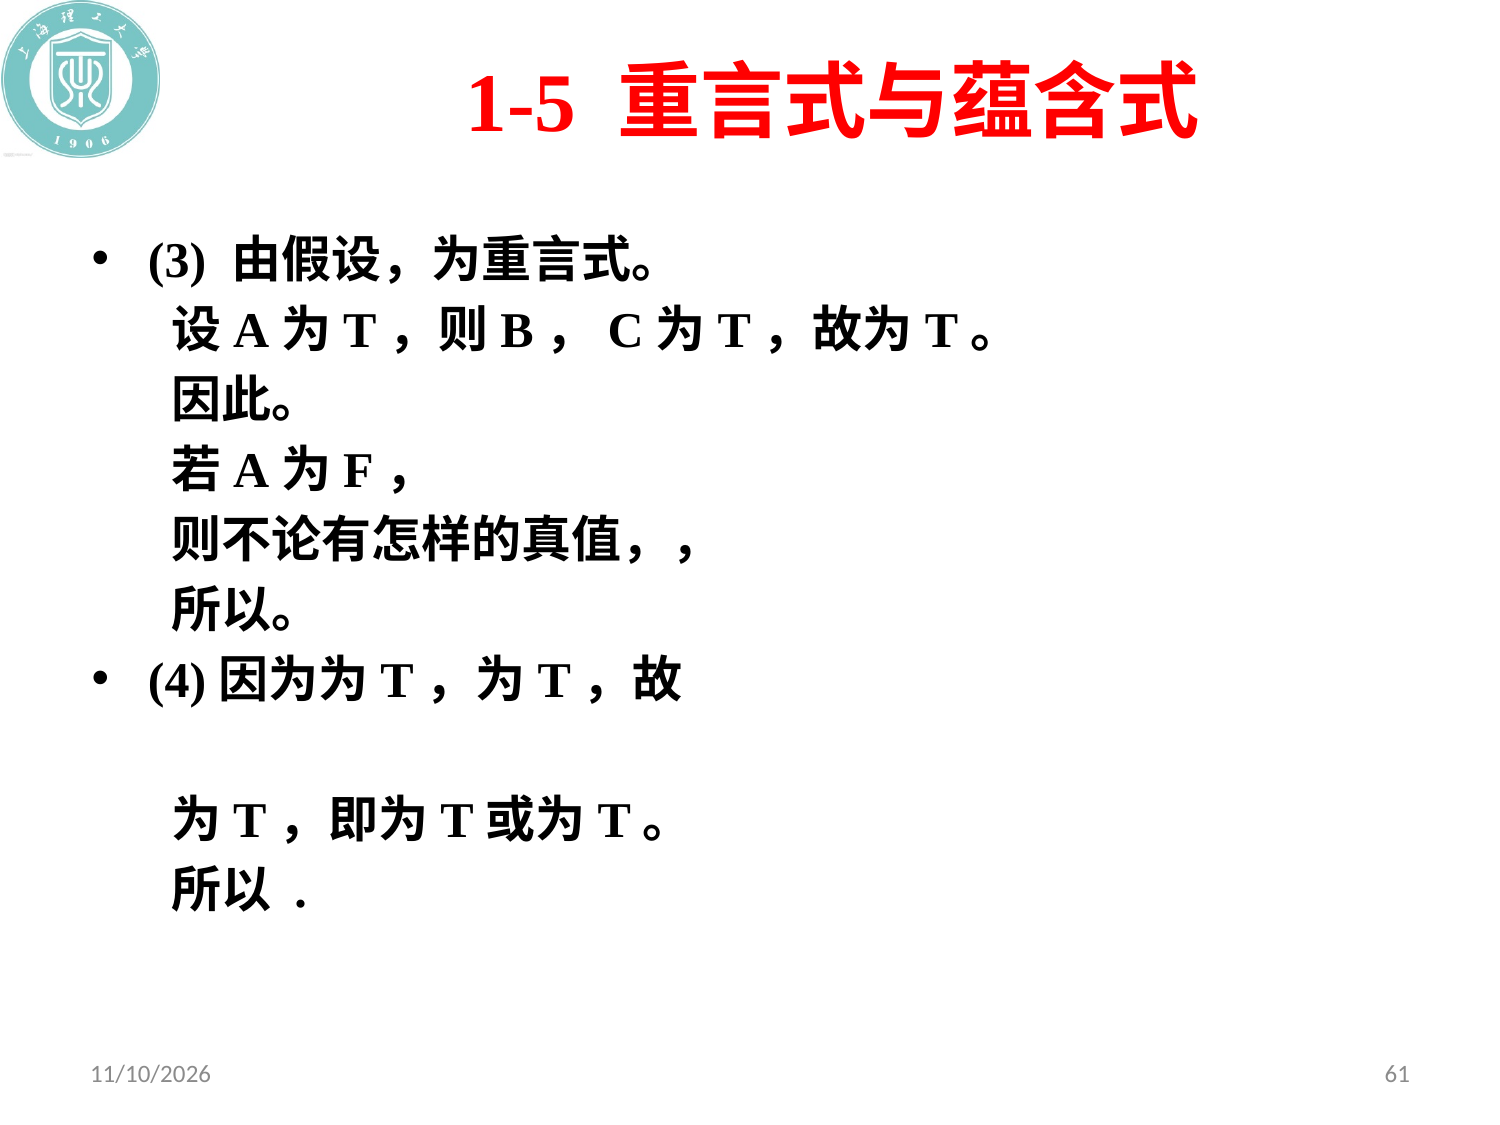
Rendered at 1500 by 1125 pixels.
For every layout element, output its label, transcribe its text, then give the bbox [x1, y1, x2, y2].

slide_number 61 [1074, 1042, 1425, 1103]
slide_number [75, 1042, 425, 1103]
picture [1, 0, 160, 158]
title 1-5 重言式与蕴含式 [195, 11, 1471, 185]
